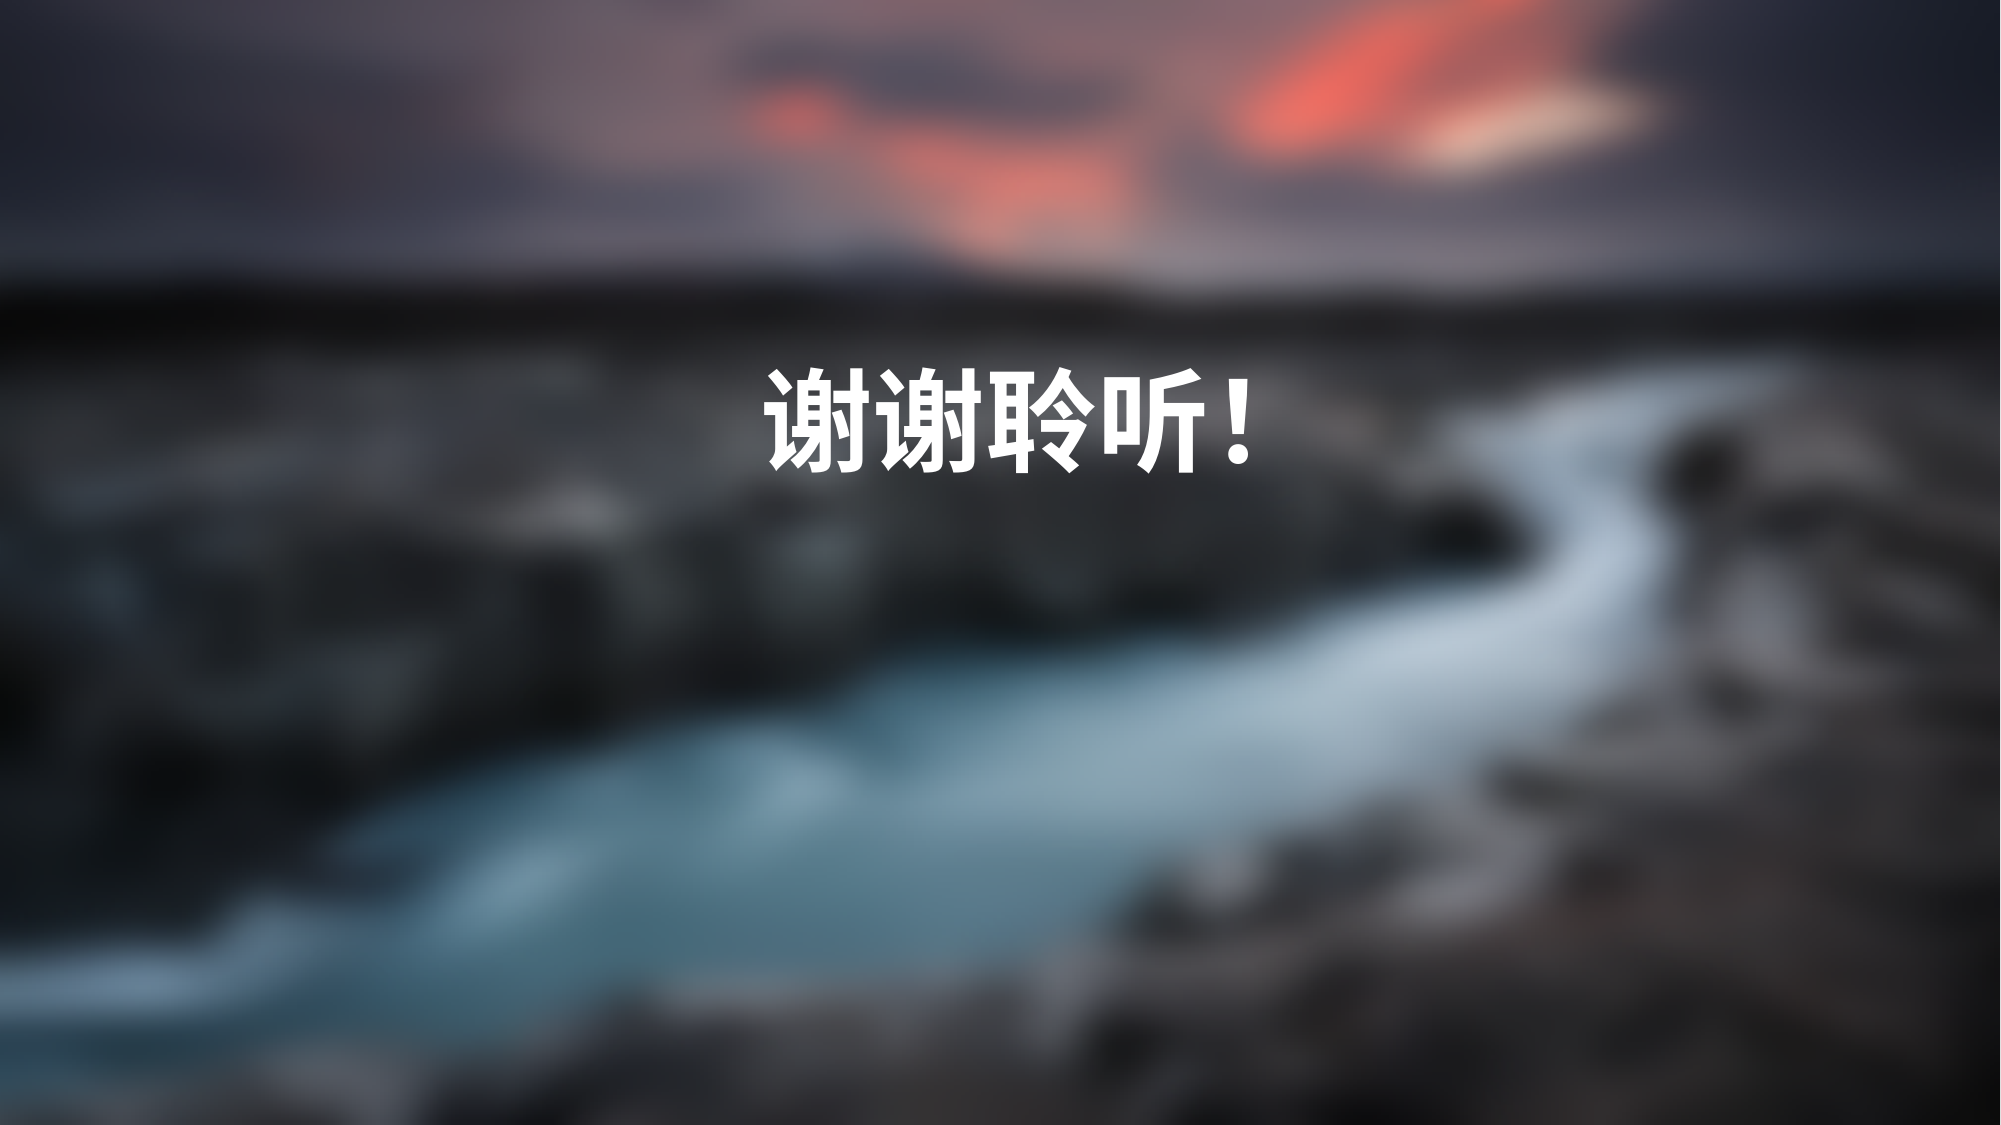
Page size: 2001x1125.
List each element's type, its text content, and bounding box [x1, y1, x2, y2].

text_box 谢谢聆听！ [431, 343, 1652, 494]
picture [0, 0, 2001, 1125]
